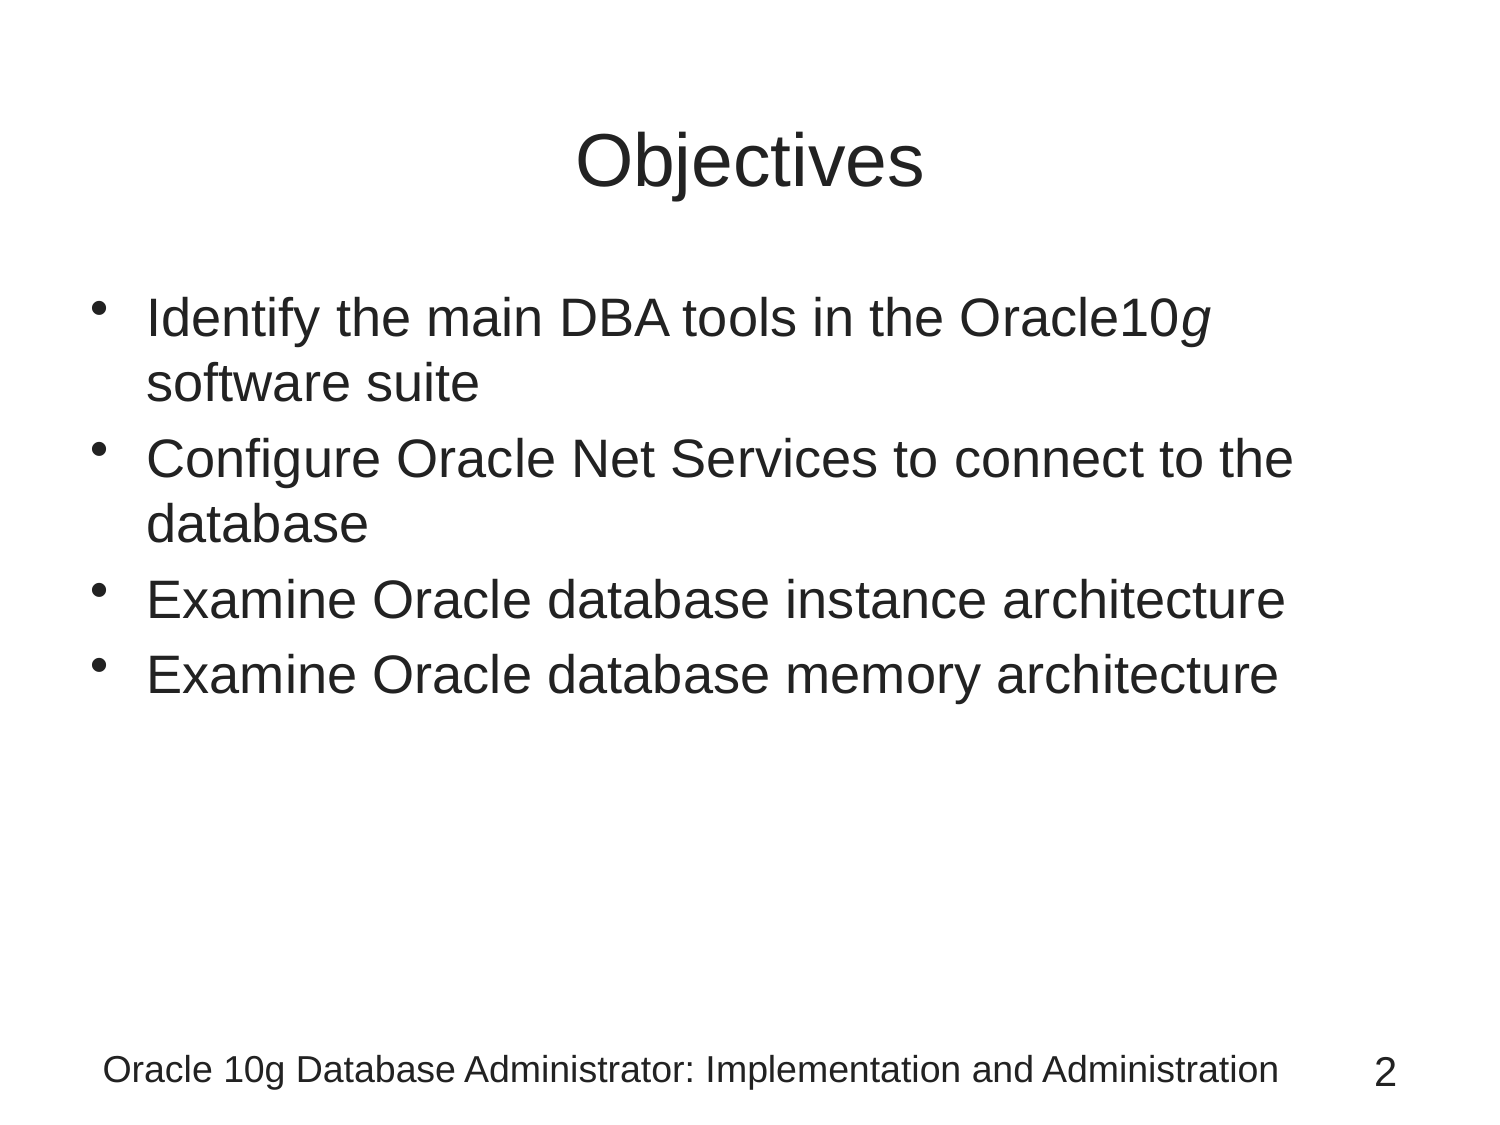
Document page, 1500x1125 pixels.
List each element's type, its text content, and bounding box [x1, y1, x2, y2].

footer Oracle 10g Database Administrator: Implementation and Administration [87, 1037, 1074, 1101]
slide_number 2 [1074, 1037, 1413, 1101]
list Identify the main DBA tools in the Oracle10g software suite Configure Oracle Net Services to connect to the database Examine Oracle database instance architecture Examine Oracle database memory architecture [74, 274, 1438, 1026]
title Objectives [87, 62, 1413, 251]
